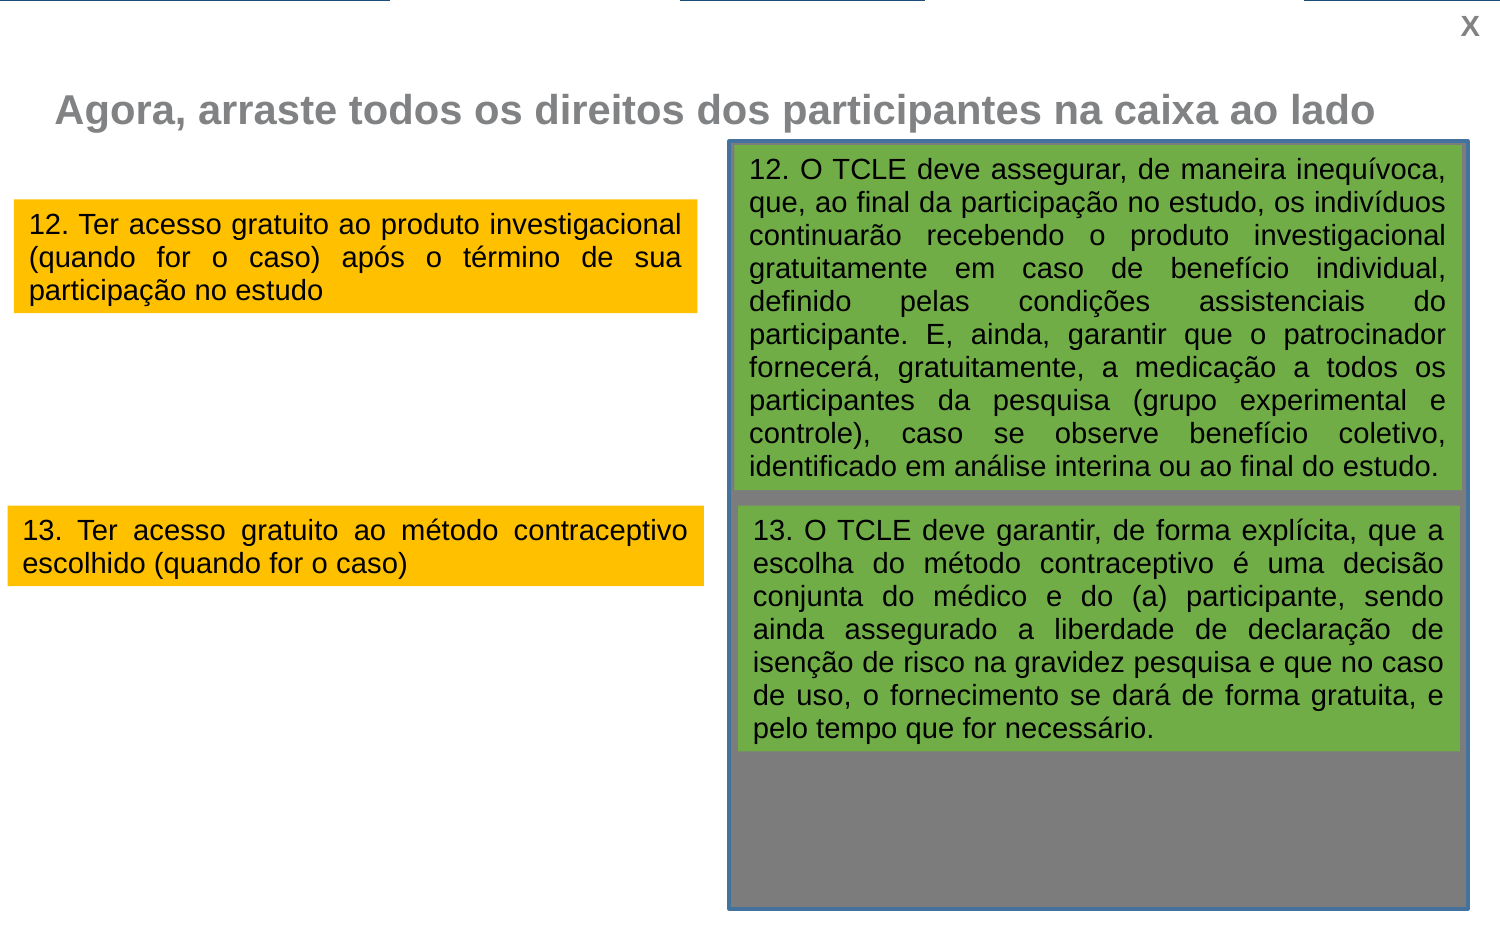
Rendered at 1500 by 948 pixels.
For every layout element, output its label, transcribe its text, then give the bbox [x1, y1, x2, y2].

text_box 12. Ter acesso gratuito ao produto investigacional (quando for o caso) após o término de sua participação no estudo [13, 199, 698, 314]
text_box 12. O TCLE deve assegurar, de maneira inequívoca, que, ao final da participação no estudo, os indivíduos continuarão recebendo o produto investigacional gratuitamente em caso de benefício individual, definido pelas condições assistenciais do participante. E, ainda, garantir que o patrocinador fornecerá, gratuitamente, a medicação a todos os participantes da pesquisa (grupo experimental e controle), caso se observe benefício coletivo, identificado em análise interina ou ao final do estudo. [734, 145, 1462, 491]
text_box Agora, arraste todos os direitos dos participantes na caixa ao lado [39, 25, 1446, 142]
text_box 13. O TCLE deve garantir, de forma explícita, que a escolha do método contraceptivo é uma decisão conjunta do médico e do (a) participante, sendo ainda assegurado a liberdade de declaração de isenção de risco na gravidez pesquisa e que no caso de uso, o fornecimento se dará de forma gratuita, e pelo tempo que for necessário. [738, 505, 1460, 752]
text_box X [1445, 0, 1500, 51]
text_box [727, 139, 1470, 911]
text_box 13. Ter acesso gratuito ao método contraceptivo escolhido (quando for o caso) [7, 505, 704, 587]
